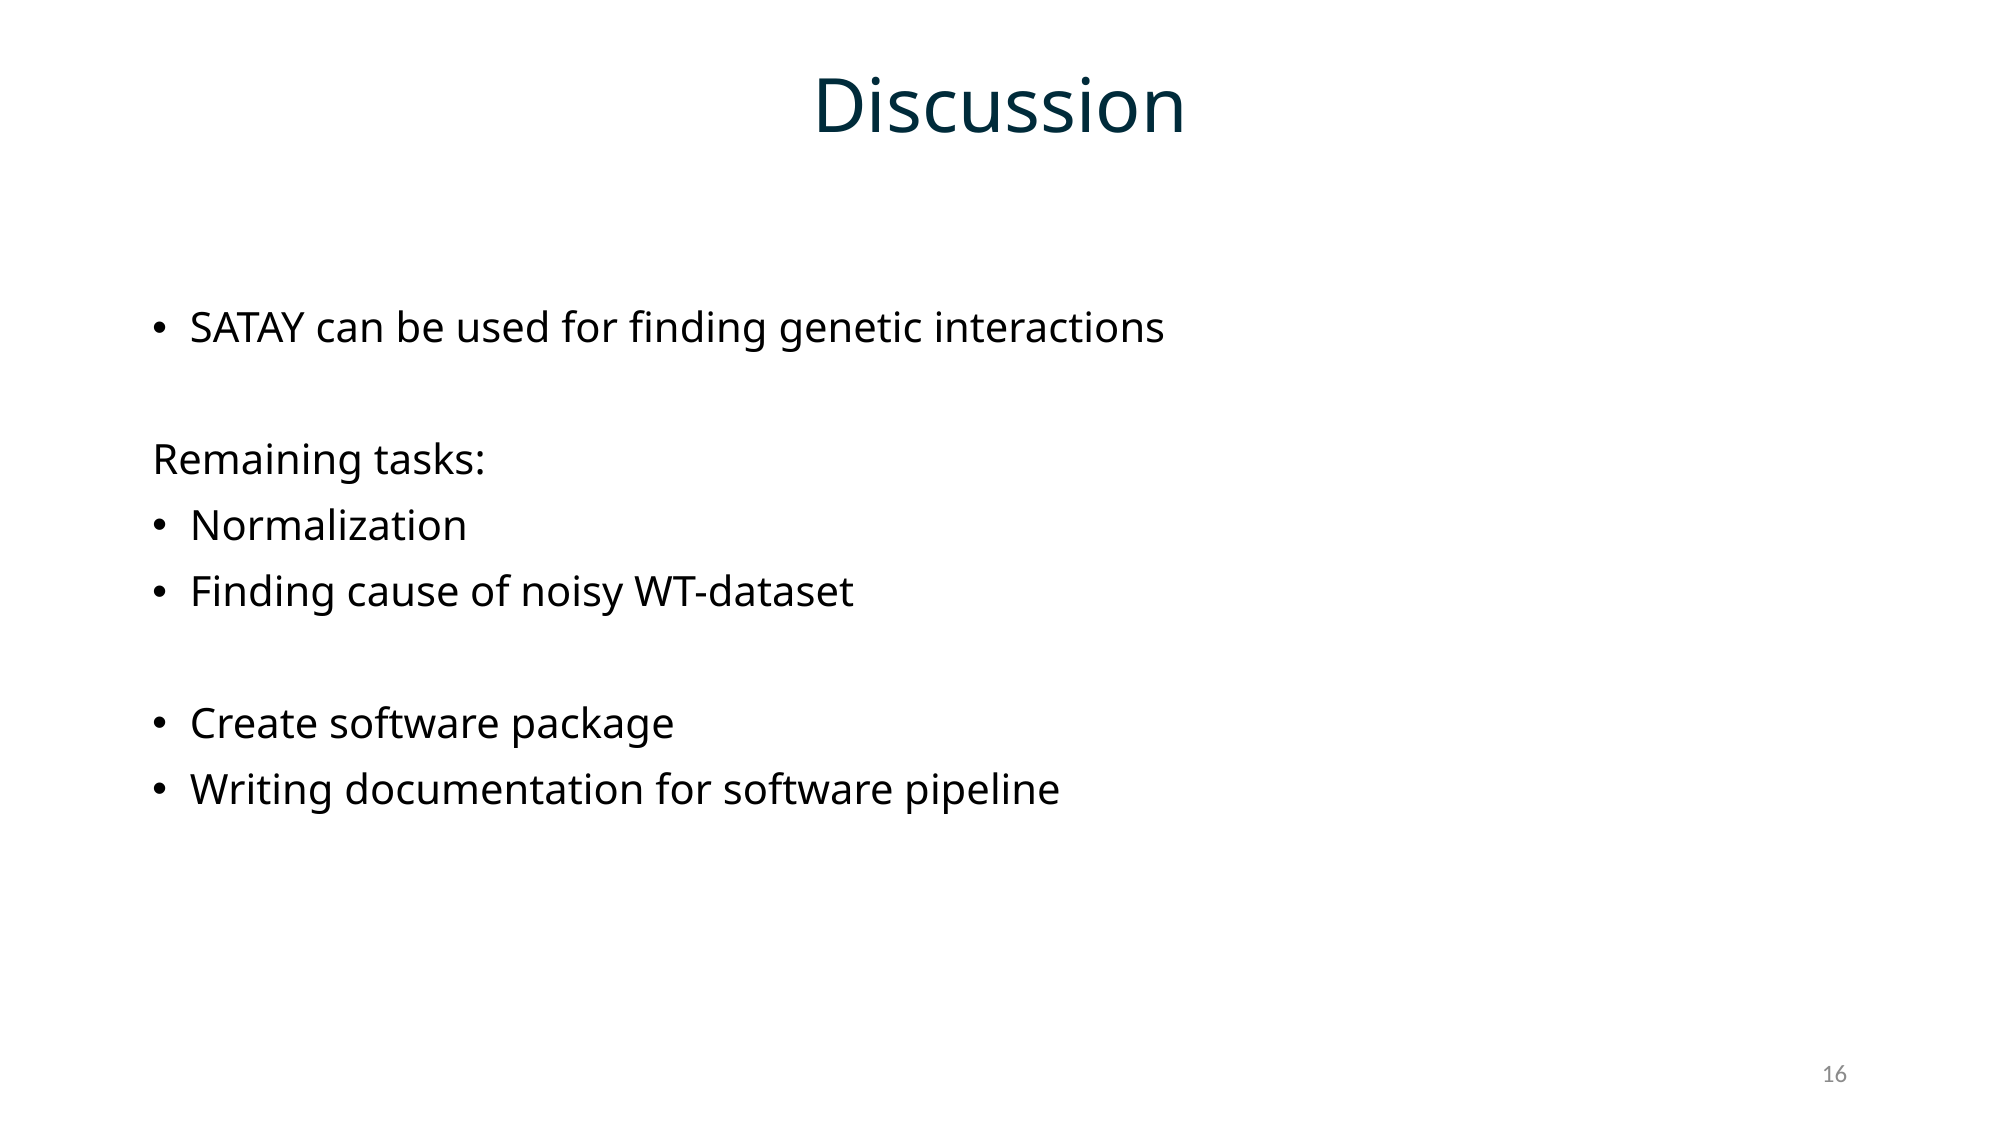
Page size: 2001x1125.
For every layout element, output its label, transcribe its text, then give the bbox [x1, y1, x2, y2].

title Discussion [0, 0, 2000, 218]
slide_number 16 [1412, 1042, 1863, 1103]
list SATAY can be used for finding genetic interactions Remaining tasks: Normalization Finding cause of noisy WT-dataset Create software package Writing documentation for software pipeline [137, 299, 1863, 1014]
